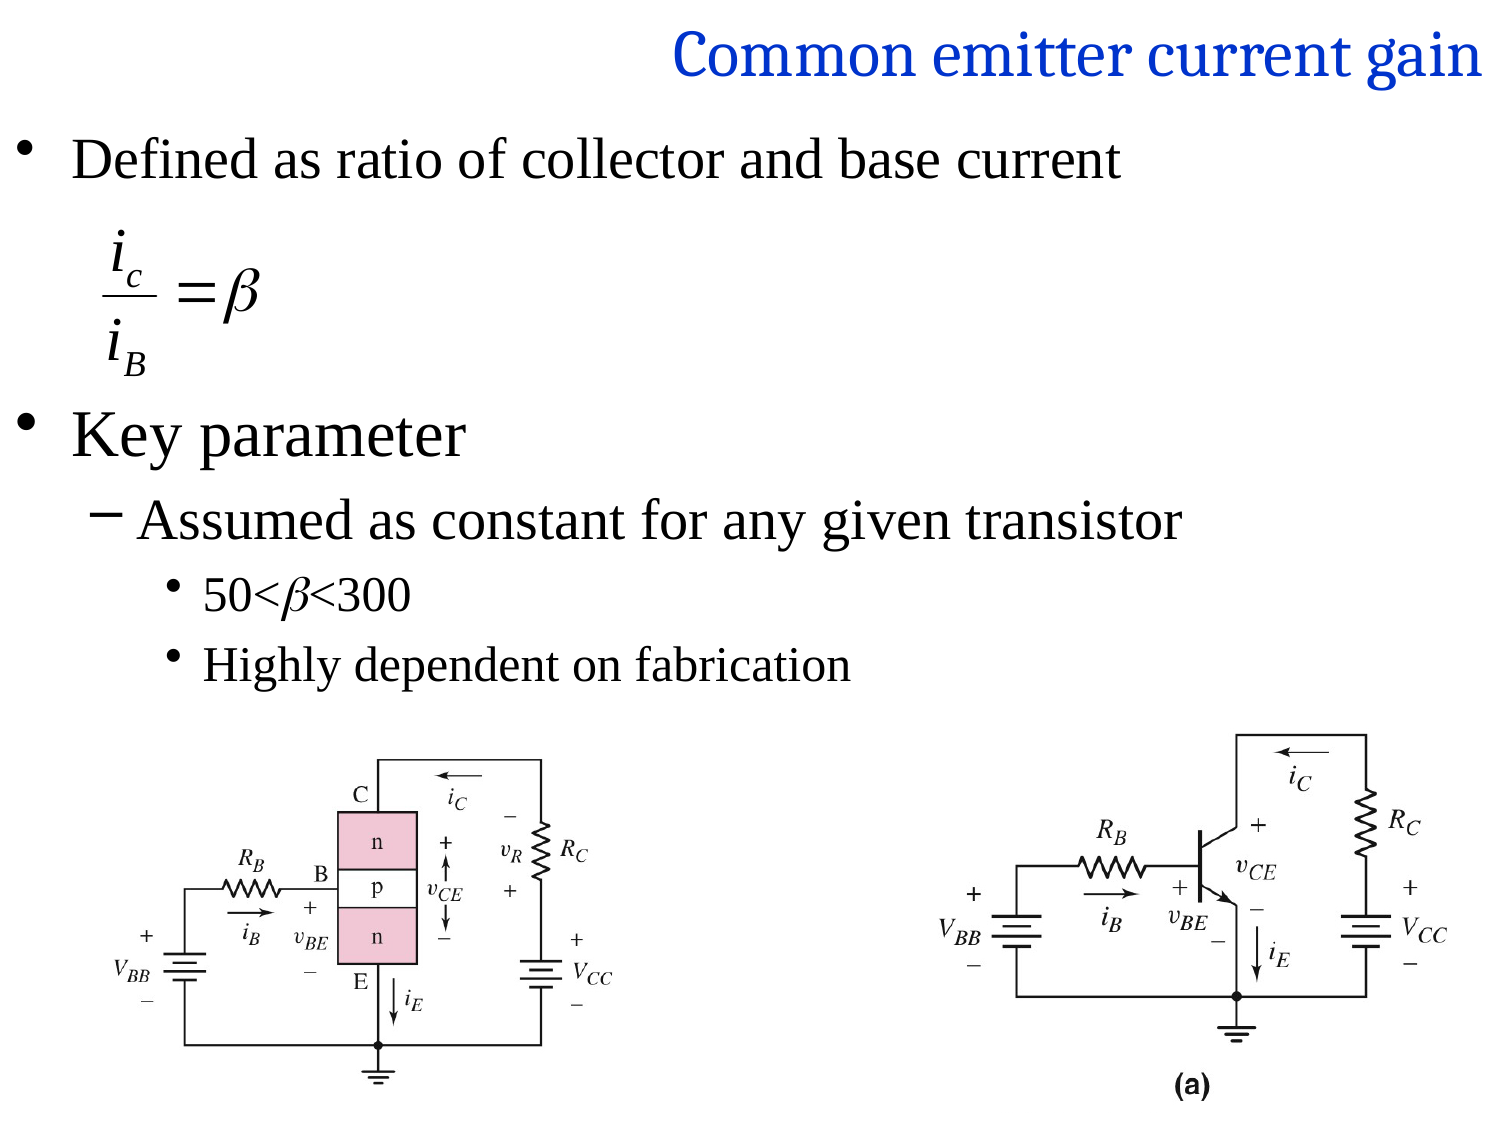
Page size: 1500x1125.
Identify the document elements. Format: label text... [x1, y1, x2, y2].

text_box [92, 212, 276, 390]
title Common emitter current gain [537, 0, 1500, 100]
picture [937, 657, 1478, 1113]
list Defined as ratio of collector and base current Key parameter Assumed as constant for any given transistor 50<b<300 Highly dependent on fabrication [0, 112, 1300, 738]
picture [112, 724, 613, 1088]
